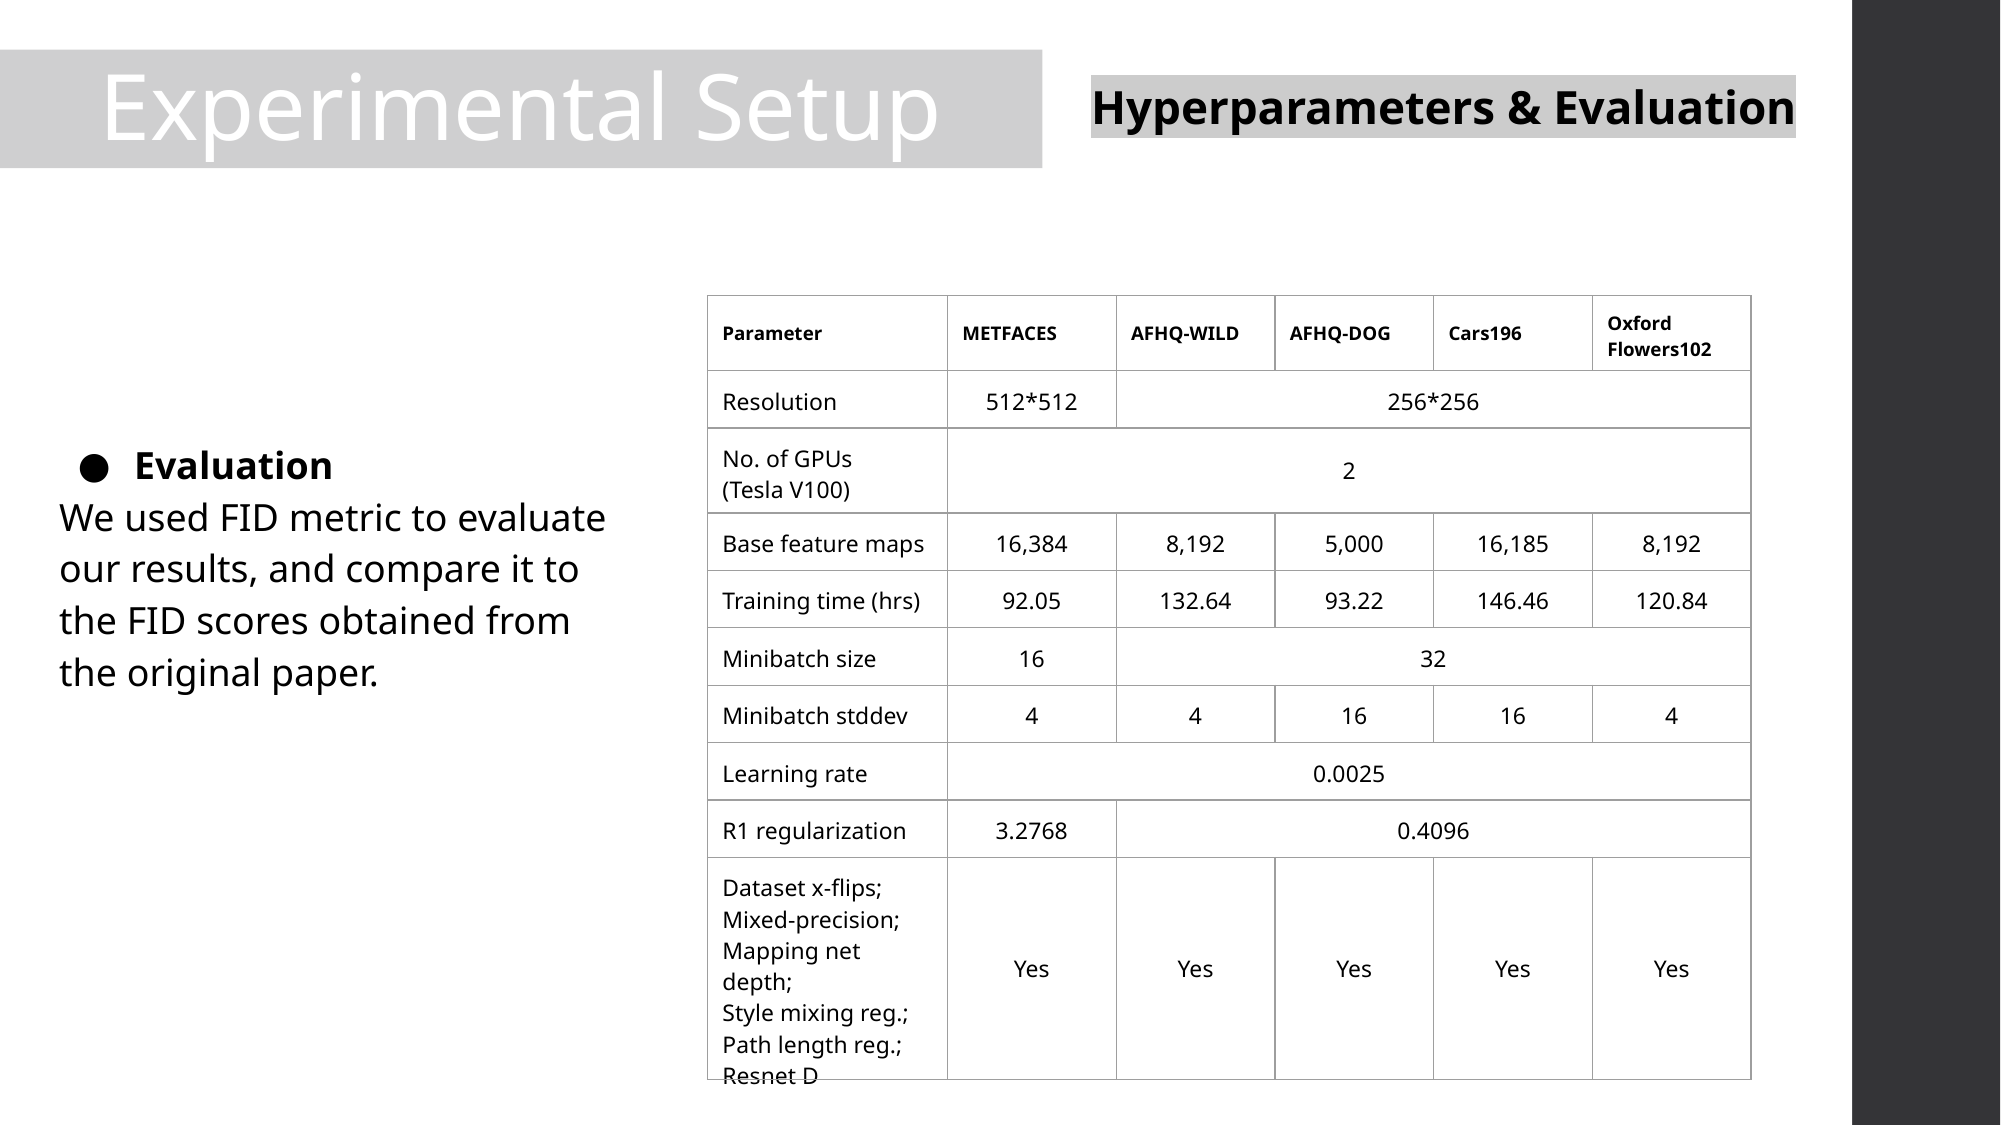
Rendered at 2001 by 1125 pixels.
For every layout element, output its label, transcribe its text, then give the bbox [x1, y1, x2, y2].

table_cell 0.0025 [948, 743, 1750, 799]
table_cell 512*512 [948, 371, 1116, 427]
table_cell 120.84 [1593, 571, 1750, 627]
table_cell Base feature maps [708, 514, 947, 570]
table_cell Dataset x-flips; Mixed-precision; Mapping net depth; Style mixing reg.; Path length reg.; Resnet D [708, 858, 947, 1079]
table_cell 256*256 [1117, 371, 1750, 427]
table_cell Resolution [708, 371, 947, 427]
table_header Parameter [708, 296, 947, 370]
table_cell Training time (hrs) [708, 571, 947, 627]
table_cell Yes [1593, 858, 1750, 1079]
table_cell 2 [948, 429, 1750, 512]
text_box Hyperparameters & Evaluation [1047, 63, 1840, 149]
table_header AFHQ-WILD [1117, 296, 1274, 370]
table_cell Minibatch size [708, 628, 947, 685]
table_cell 16,185 [1434, 514, 1592, 570]
table_cell Yes [1276, 858, 1433, 1079]
table_cell 93.22 [1276, 571, 1433, 627]
table_cell 4 [1593, 686, 1750, 742]
table_header AFHQ-DOG [1276, 296, 1433, 370]
text_box [1852, 0, 2000, 1125]
table_cell 8,192 [1593, 514, 1750, 570]
text_box Evaluation We used FID metric to evaluate our results, and compare it to the FID scores obtained from the original paper. [44, 420, 639, 709]
table_cell 0.4096 [1117, 801, 1750, 857]
table_cell 5,000 [1276, 514, 1433, 570]
table_cell 16 [1276, 686, 1433, 742]
title Experimental Setup [0, 49, 1043, 169]
table_cell 92.05 [948, 571, 1116, 627]
table_cell Yes [948, 858, 1116, 1079]
table_cell 132.64 [1117, 571, 1274, 627]
table_cell Learning rate [708, 743, 947, 799]
table_cell 16 [948, 628, 1116, 685]
table_cell No. of GPUs (Tesla V100) [708, 429, 947, 512]
table_cell 16,384 [948, 514, 1116, 570]
table_cell R1 regularization [708, 801, 947, 857]
table_cell 4 [948, 686, 1116, 742]
table_cell 3.2768 [948, 801, 1116, 857]
table_cell Yes [1434, 858, 1592, 1079]
table_cell 146.46 [1434, 571, 1592, 627]
table_header Oxford Flowers102 [1593, 296, 1750, 370]
table_header Cars196 [1434, 296, 1592, 370]
table_cell 4 [1117, 686, 1274, 742]
table_header METFACES [948, 296, 1116, 370]
table_cell 8,192 [1117, 514, 1274, 570]
table_cell 16 [1434, 686, 1592, 742]
table_cell Yes [1117, 858, 1274, 1079]
table_cell Minibatch stddev [708, 686, 947, 742]
table_cell 32 [1117, 628, 1750, 685]
